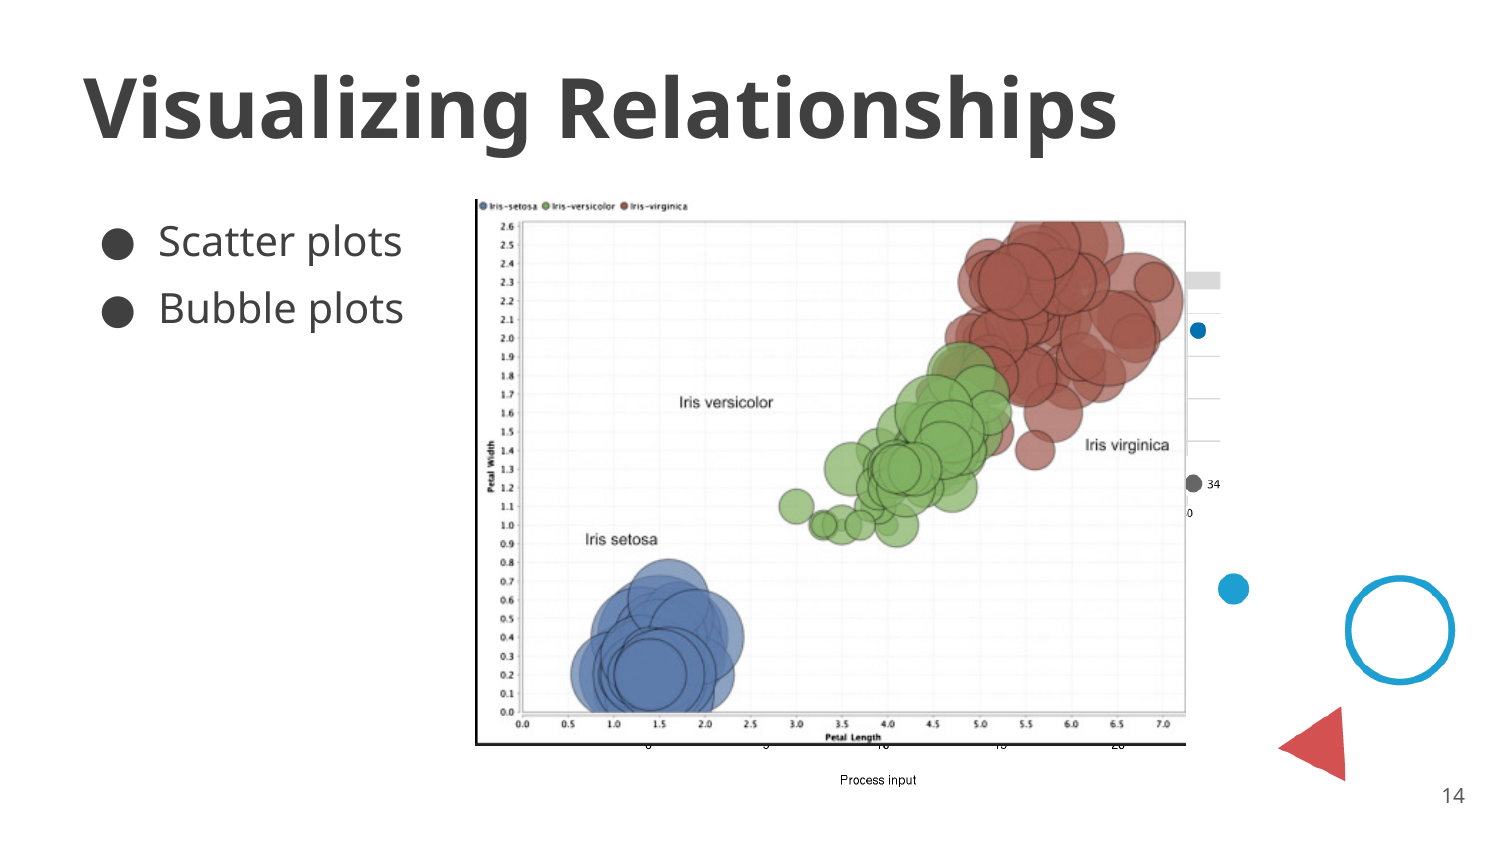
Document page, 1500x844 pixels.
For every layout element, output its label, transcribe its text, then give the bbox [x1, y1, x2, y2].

text_box Scatter plots Bubble plots [68, 191, 556, 633]
picture [474, 191, 1500, 838]
text_box Visualizing Relationships [68, 40, 1480, 192]
